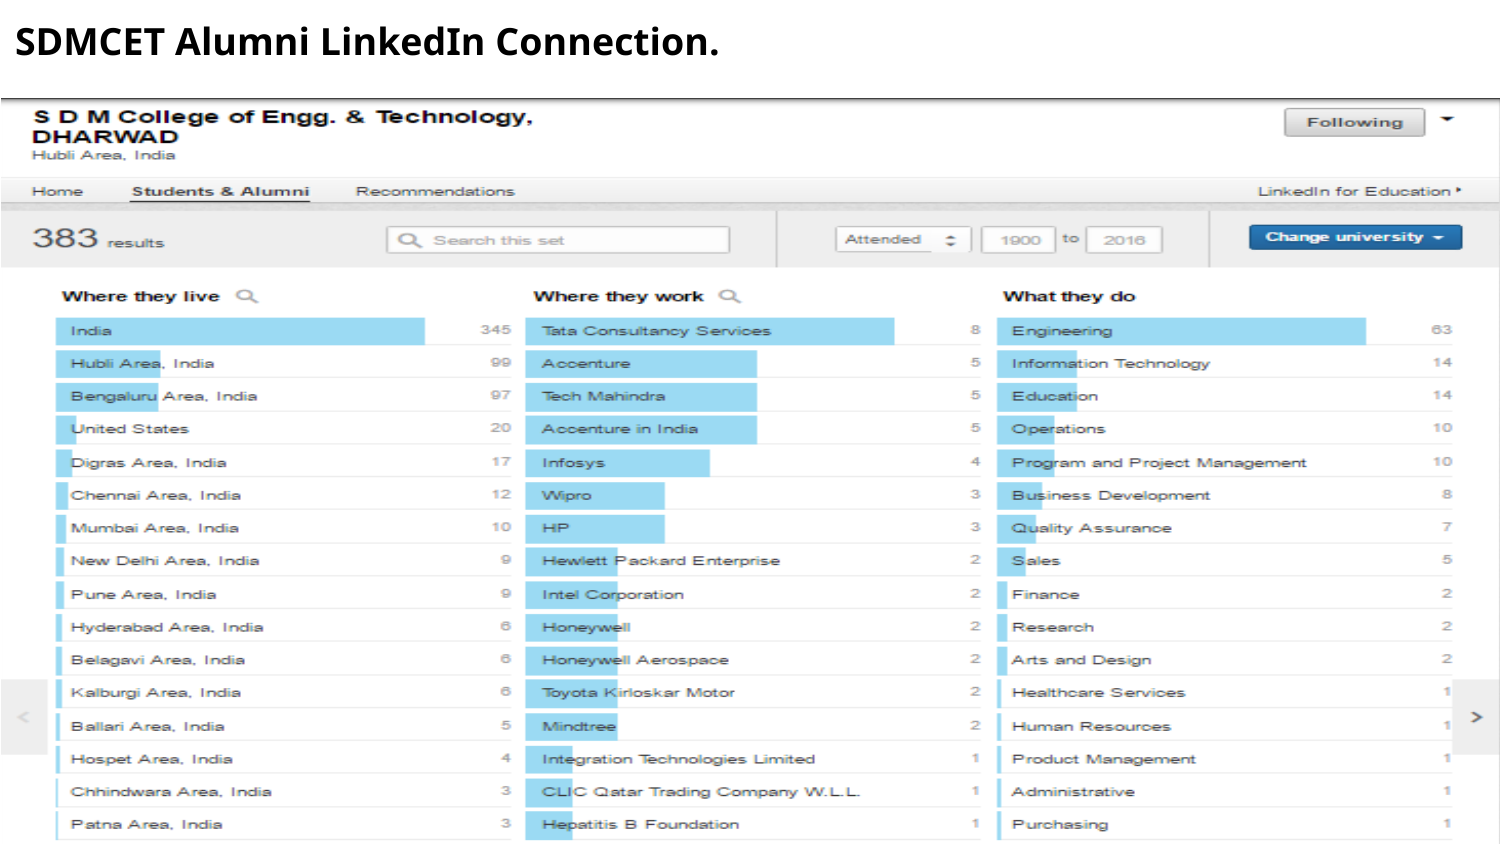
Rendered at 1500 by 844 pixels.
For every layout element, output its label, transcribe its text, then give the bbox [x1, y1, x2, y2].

text_box SDMCET Alumni LinkedIn Connection. [0, 0, 1491, 82]
picture [1, 98, 1500, 844]
